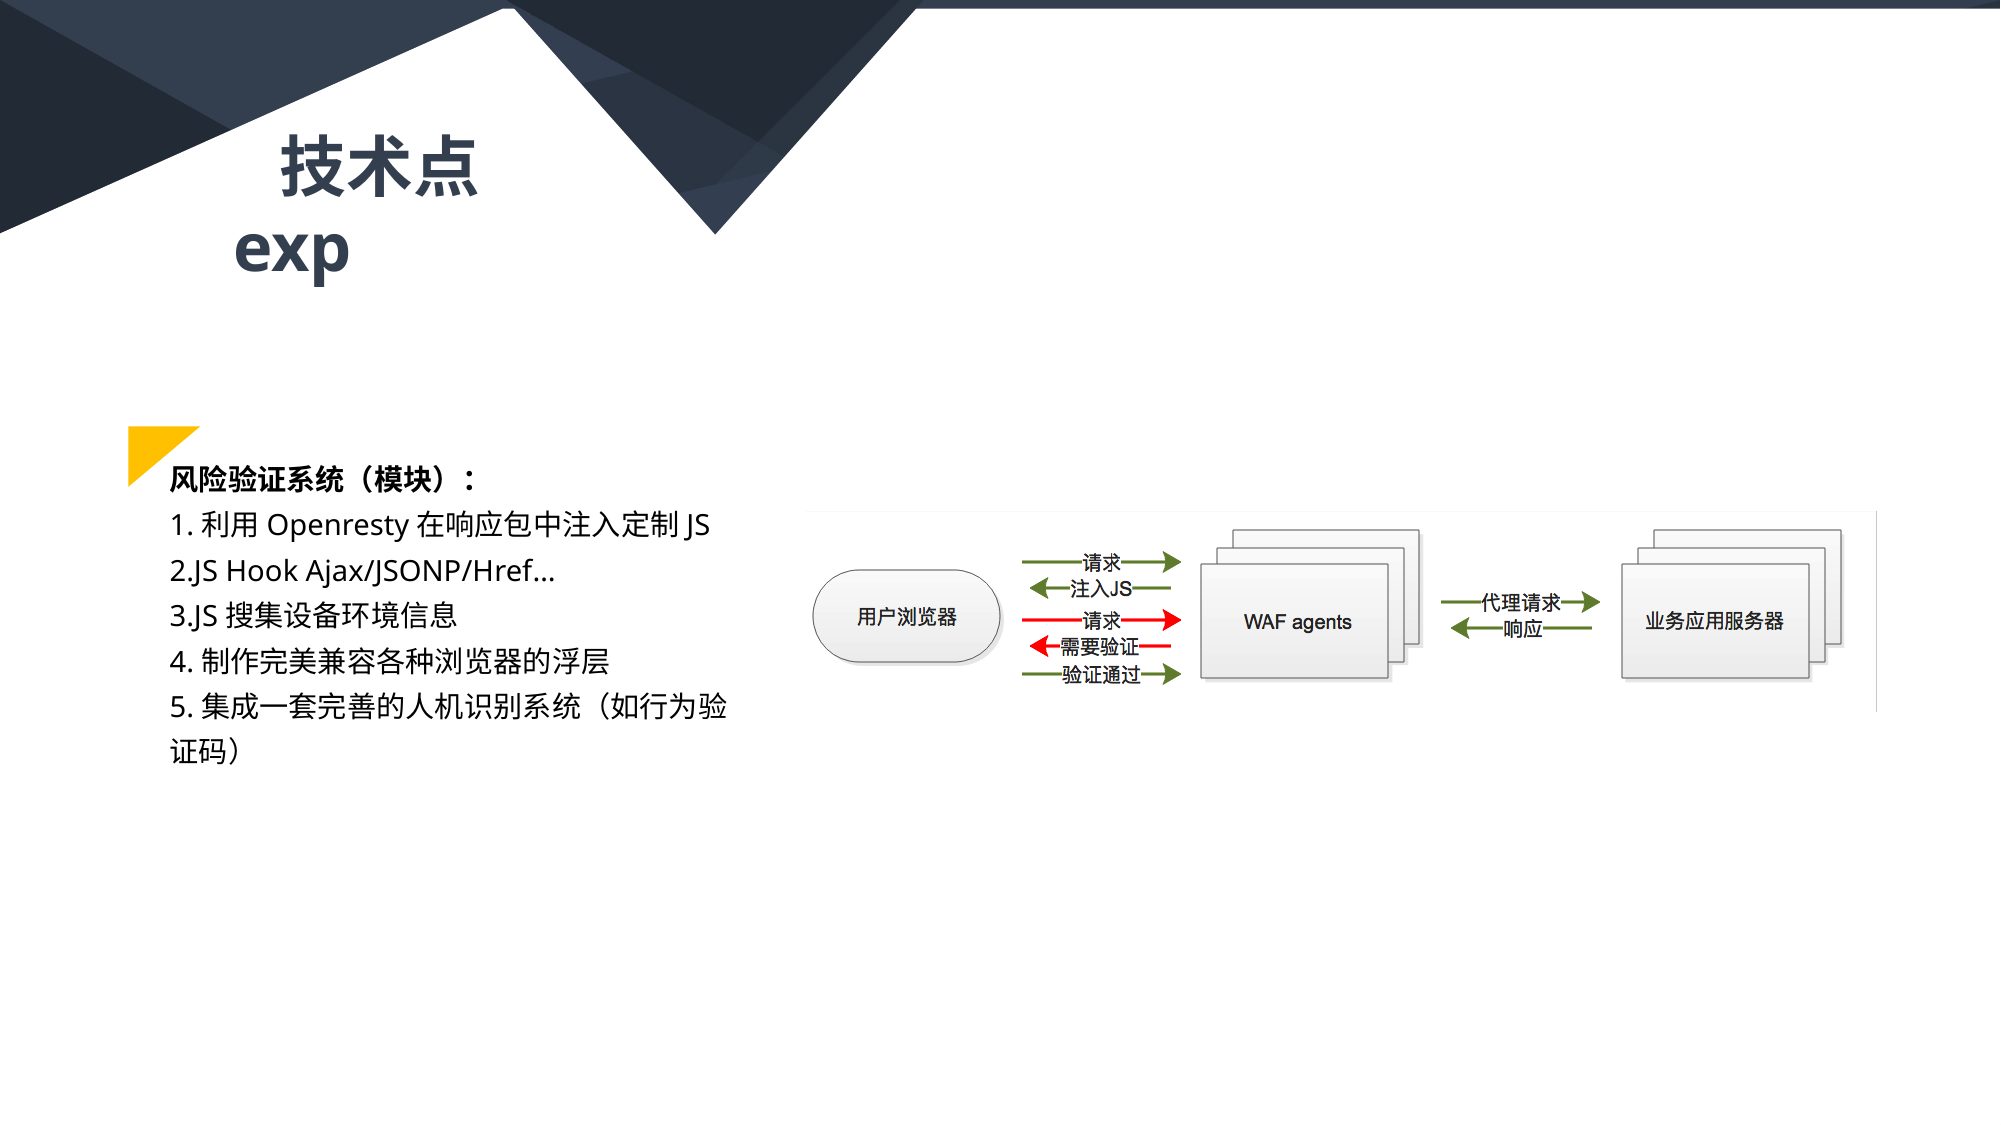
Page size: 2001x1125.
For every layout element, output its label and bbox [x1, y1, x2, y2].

picture [806, 511, 1877, 712]
text_box [0, 8, 2000, 1125]
picture [506, 0, 924, 235]
